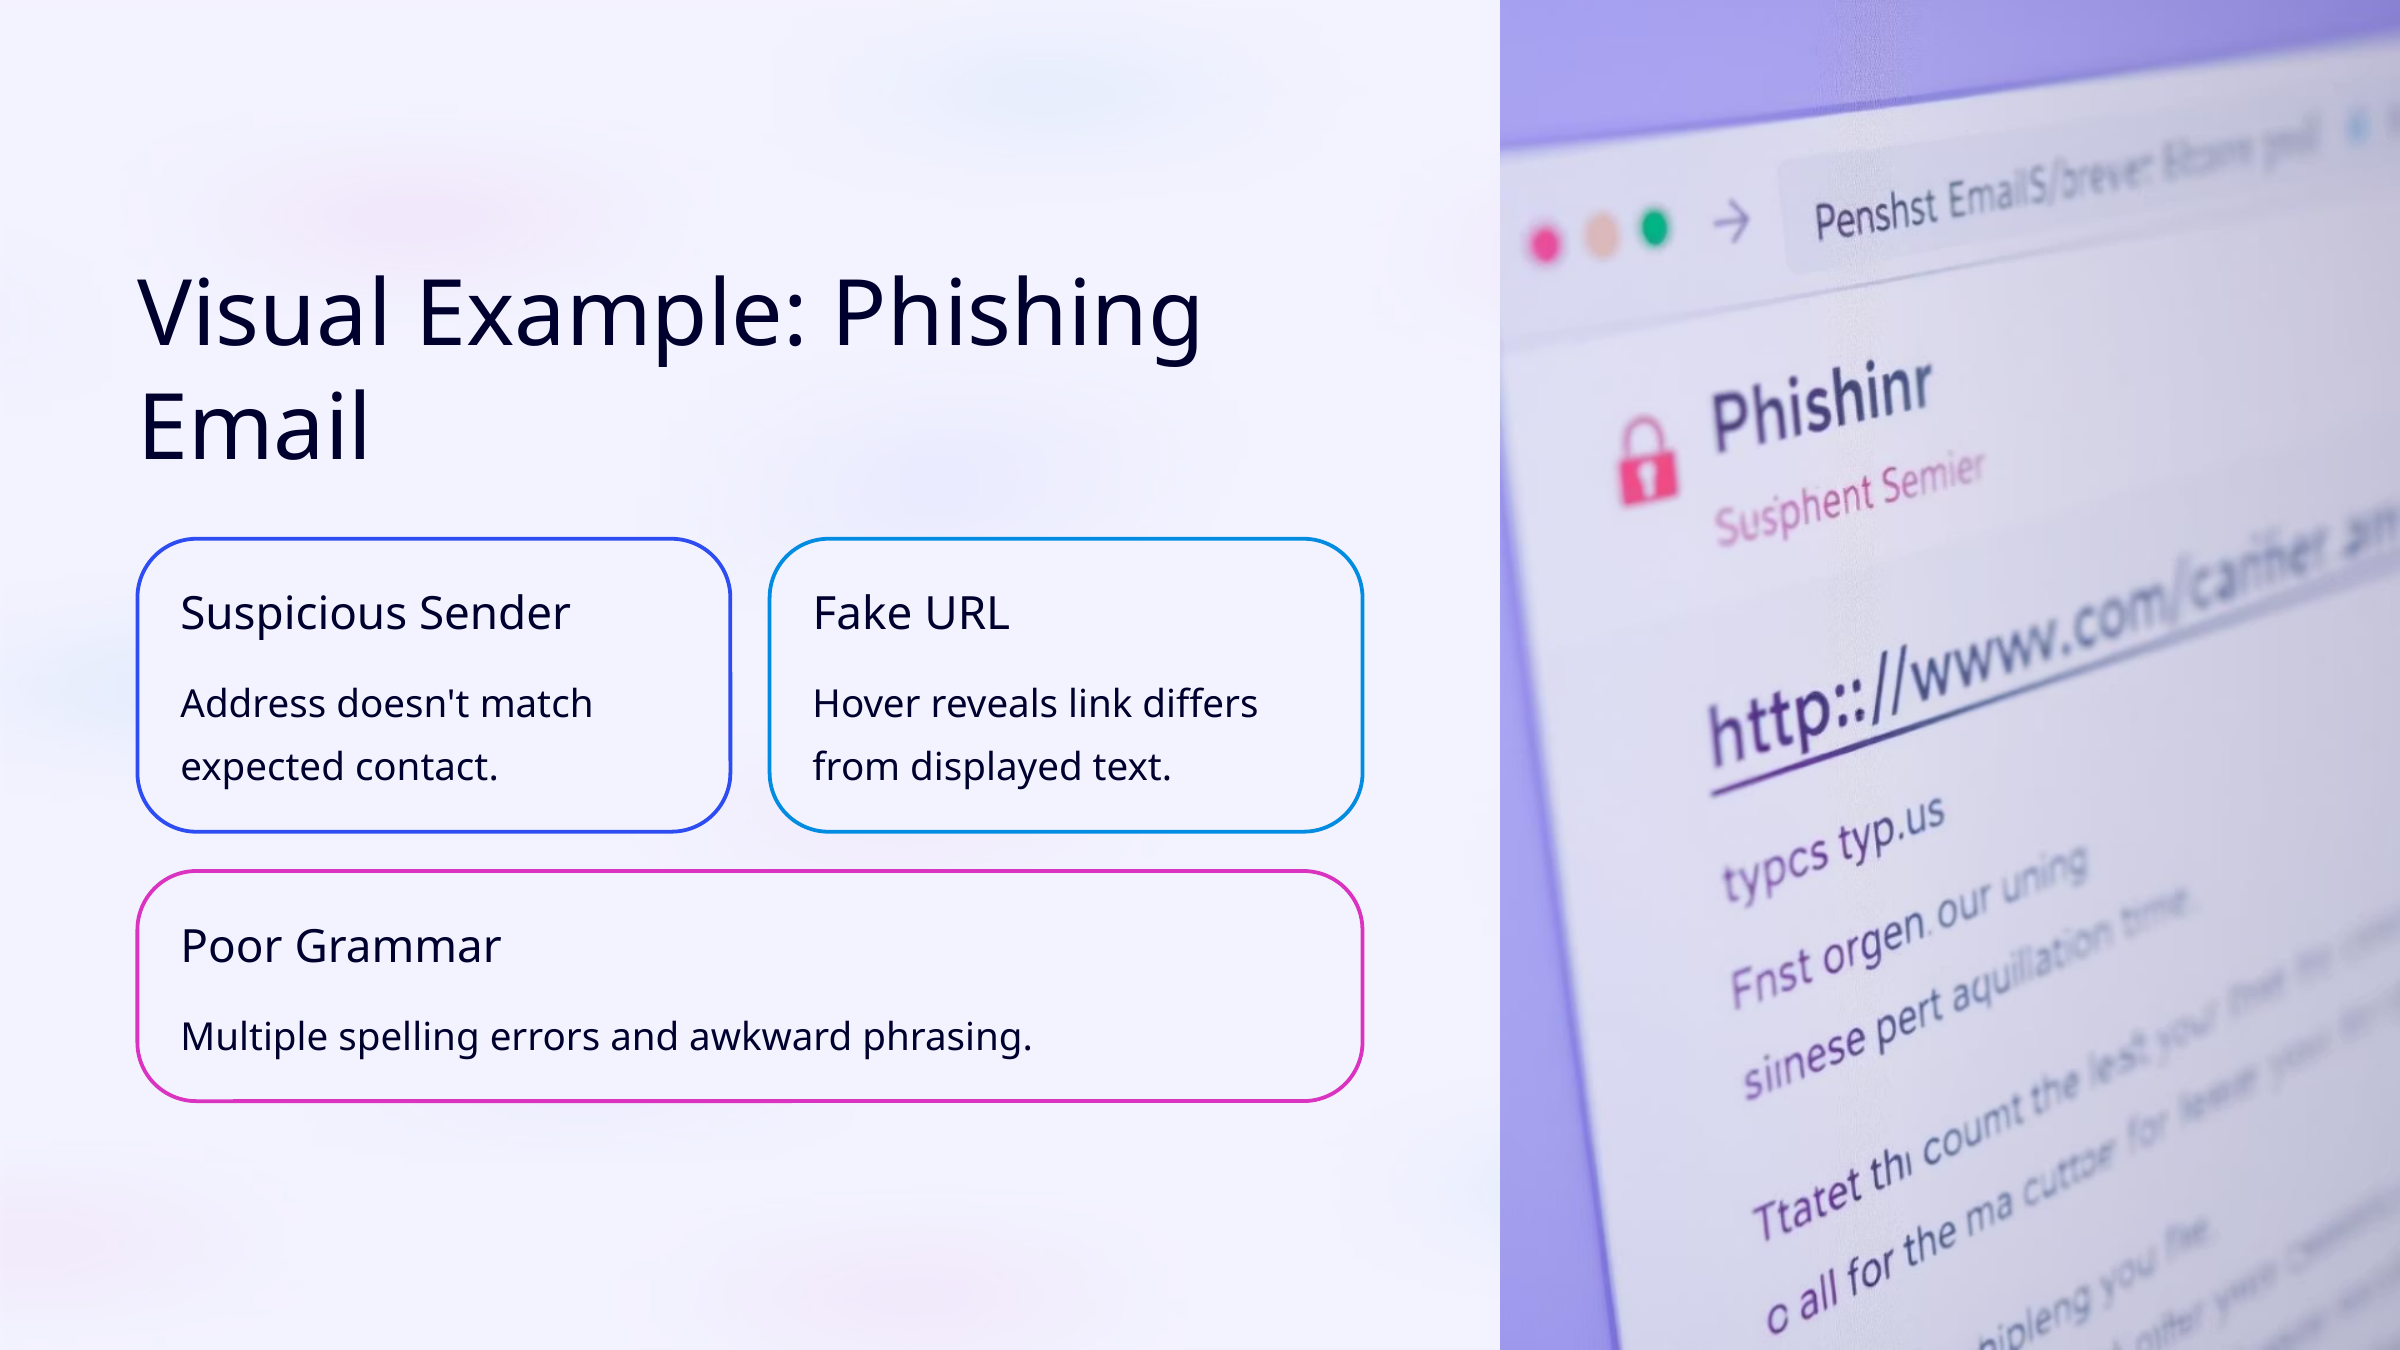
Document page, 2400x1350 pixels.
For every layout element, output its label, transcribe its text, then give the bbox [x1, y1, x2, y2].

text_box Fake URL [812, 581, 1275, 640]
picture [1499, 0, 2400, 1350]
text_box [137, 538, 731, 832]
text_box Address doesn't match expected contact. [180, 663, 688, 789]
text_box Visual Example: Phishing Email [137, 248, 1363, 480]
text_box Suspicious Sender [180, 581, 643, 640]
text_box Multiple spelling errors and awkward phrasing. [180, 995, 1320, 1058]
text_box [137, 871, 1363, 1102]
text_box Hover reveals link differs from displayed text. [812, 663, 1320, 789]
text_box Poor Grammar [180, 913, 643, 972]
text_box [769, 538, 1363, 832]
